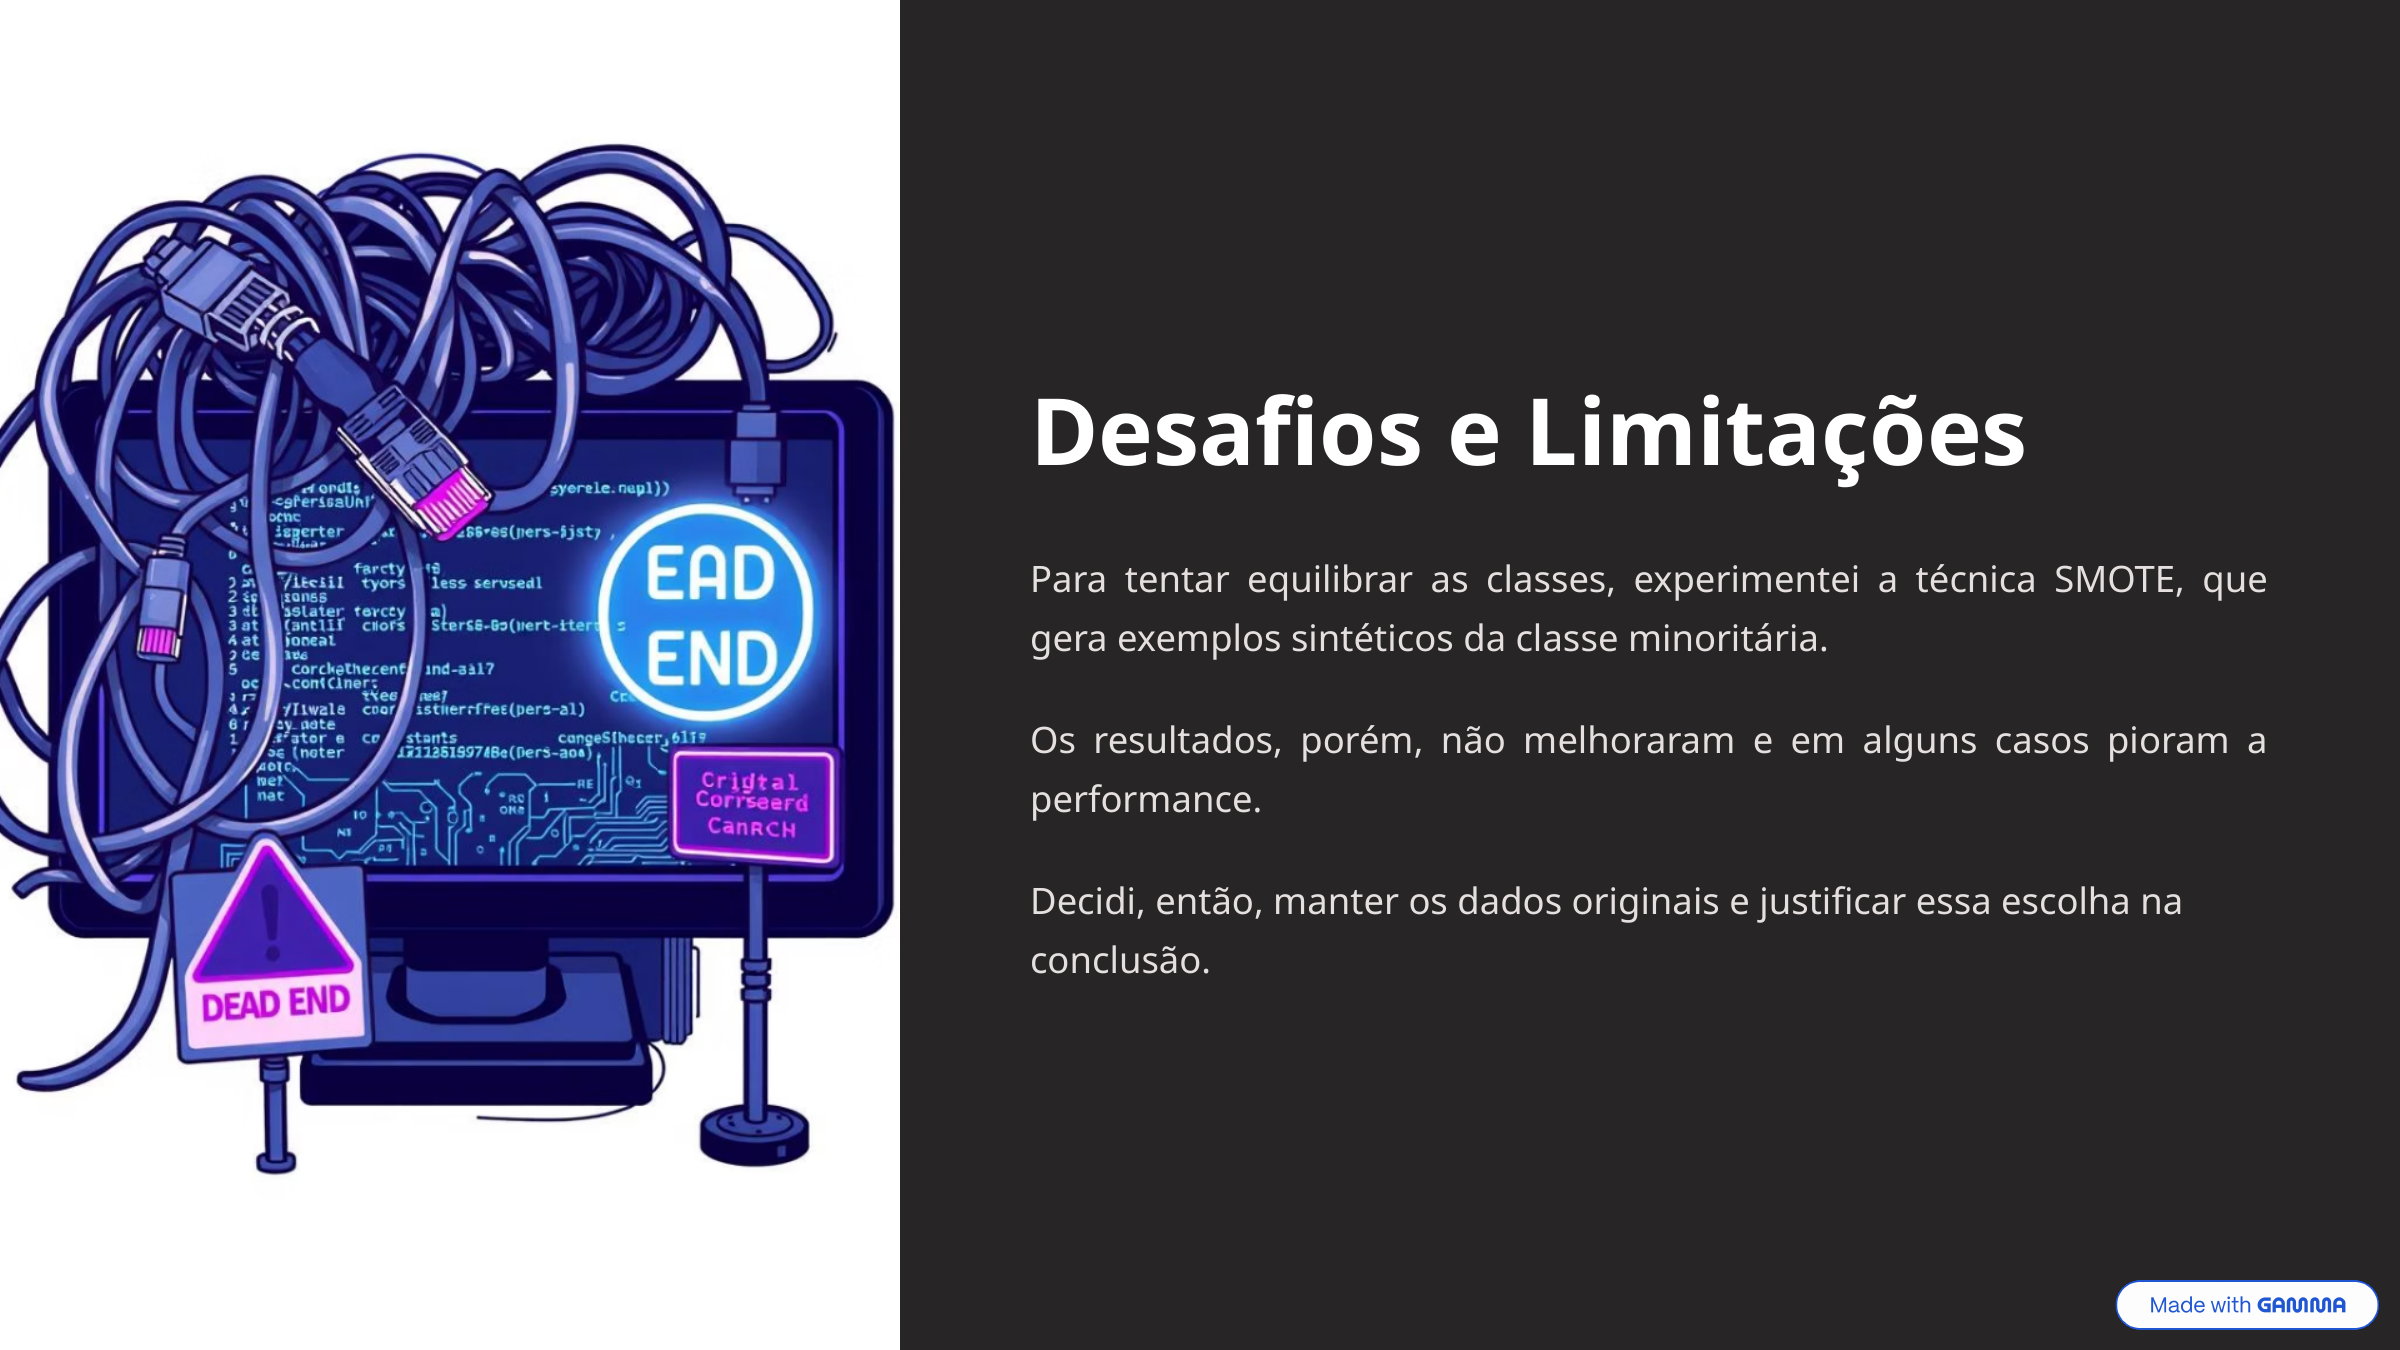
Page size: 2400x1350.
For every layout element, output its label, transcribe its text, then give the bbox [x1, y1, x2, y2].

text_box Decidi, então, manter os dados originais e justificar essa escolha na conclusão. [1030, 862, 2270, 982]
picture [0, 0, 900, 1350]
text_box Os resultados, porém, não melhoraram e em alguns casos pioram a performance. [1030, 701, 2270, 821]
text_box Desafios e Limitações [1030, 368, 2027, 485]
picture [2106, 1271, 2389, 1339]
text_box Para tentar equilibrar as classes, experimentei a técnica SMOTE, que gera exemplos sintéticos da classe minoritária. [1030, 540, 2270, 660]
